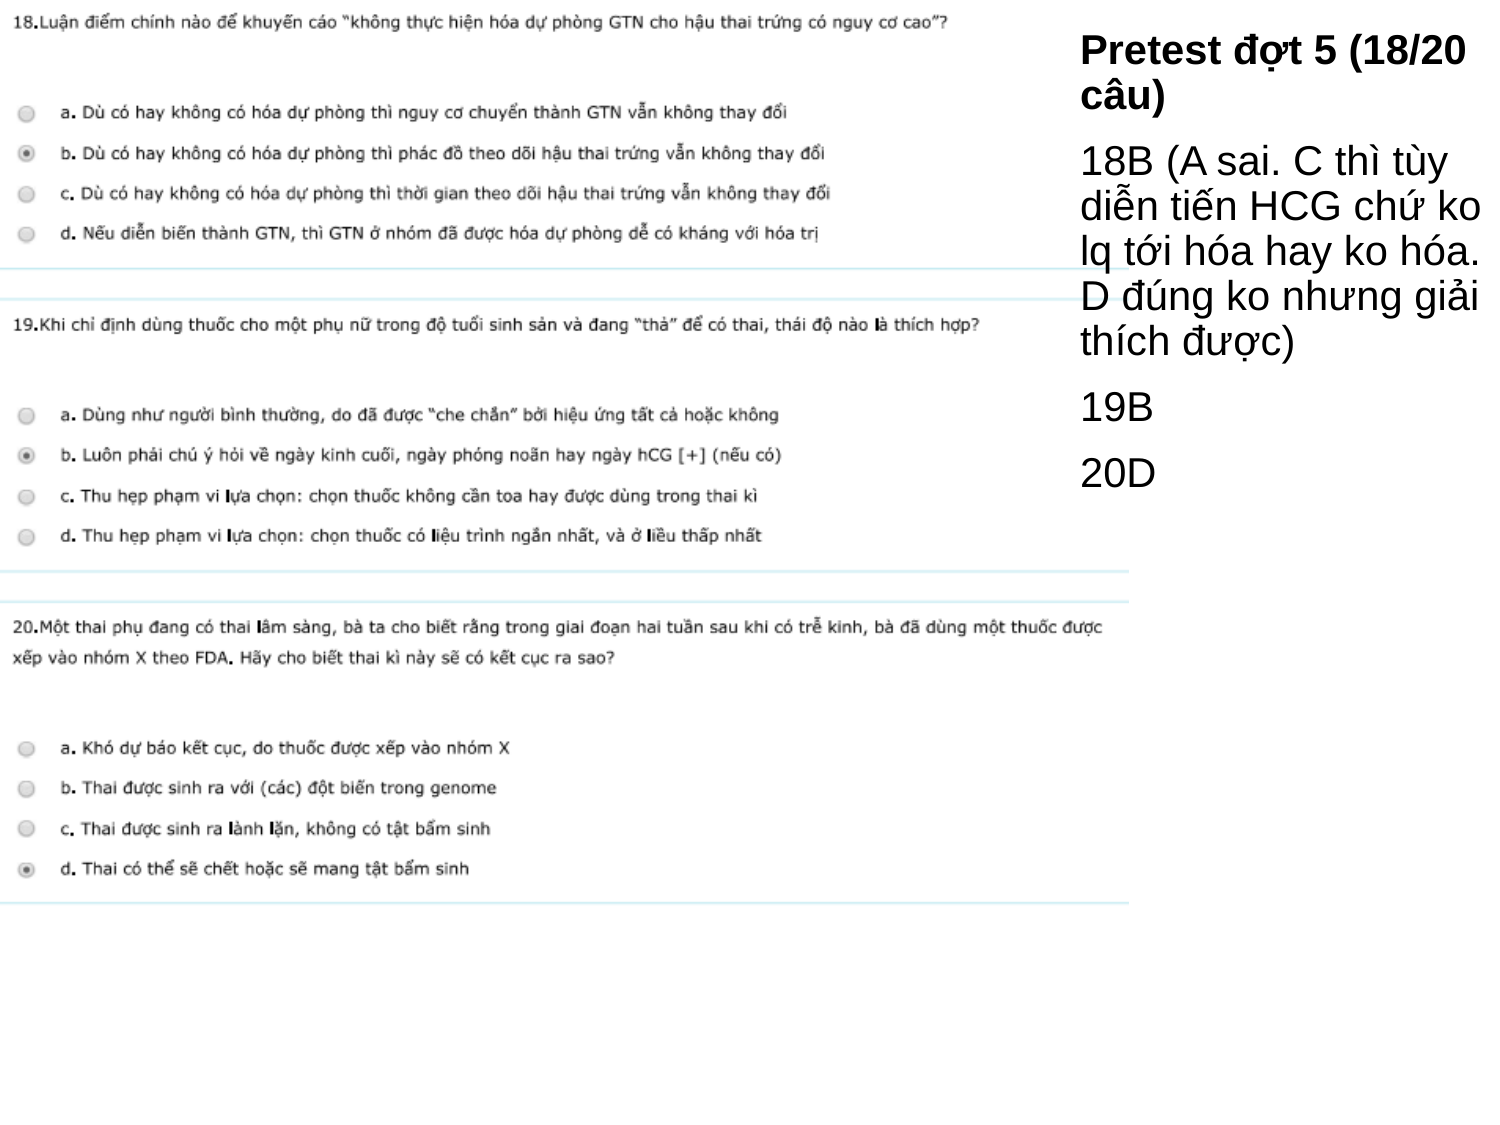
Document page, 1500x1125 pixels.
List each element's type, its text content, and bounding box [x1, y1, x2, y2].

picture [0, 0, 1129, 908]
text_box Pretest đợt 5 (18/20 câu) 18B (A sai. C thì tùy diễn tiến HCG chứ ko lq tới hóa hay ko hóa. D đúng ko nhưng giải thích được) 19B 20D [1064, 20, 1500, 1094]
